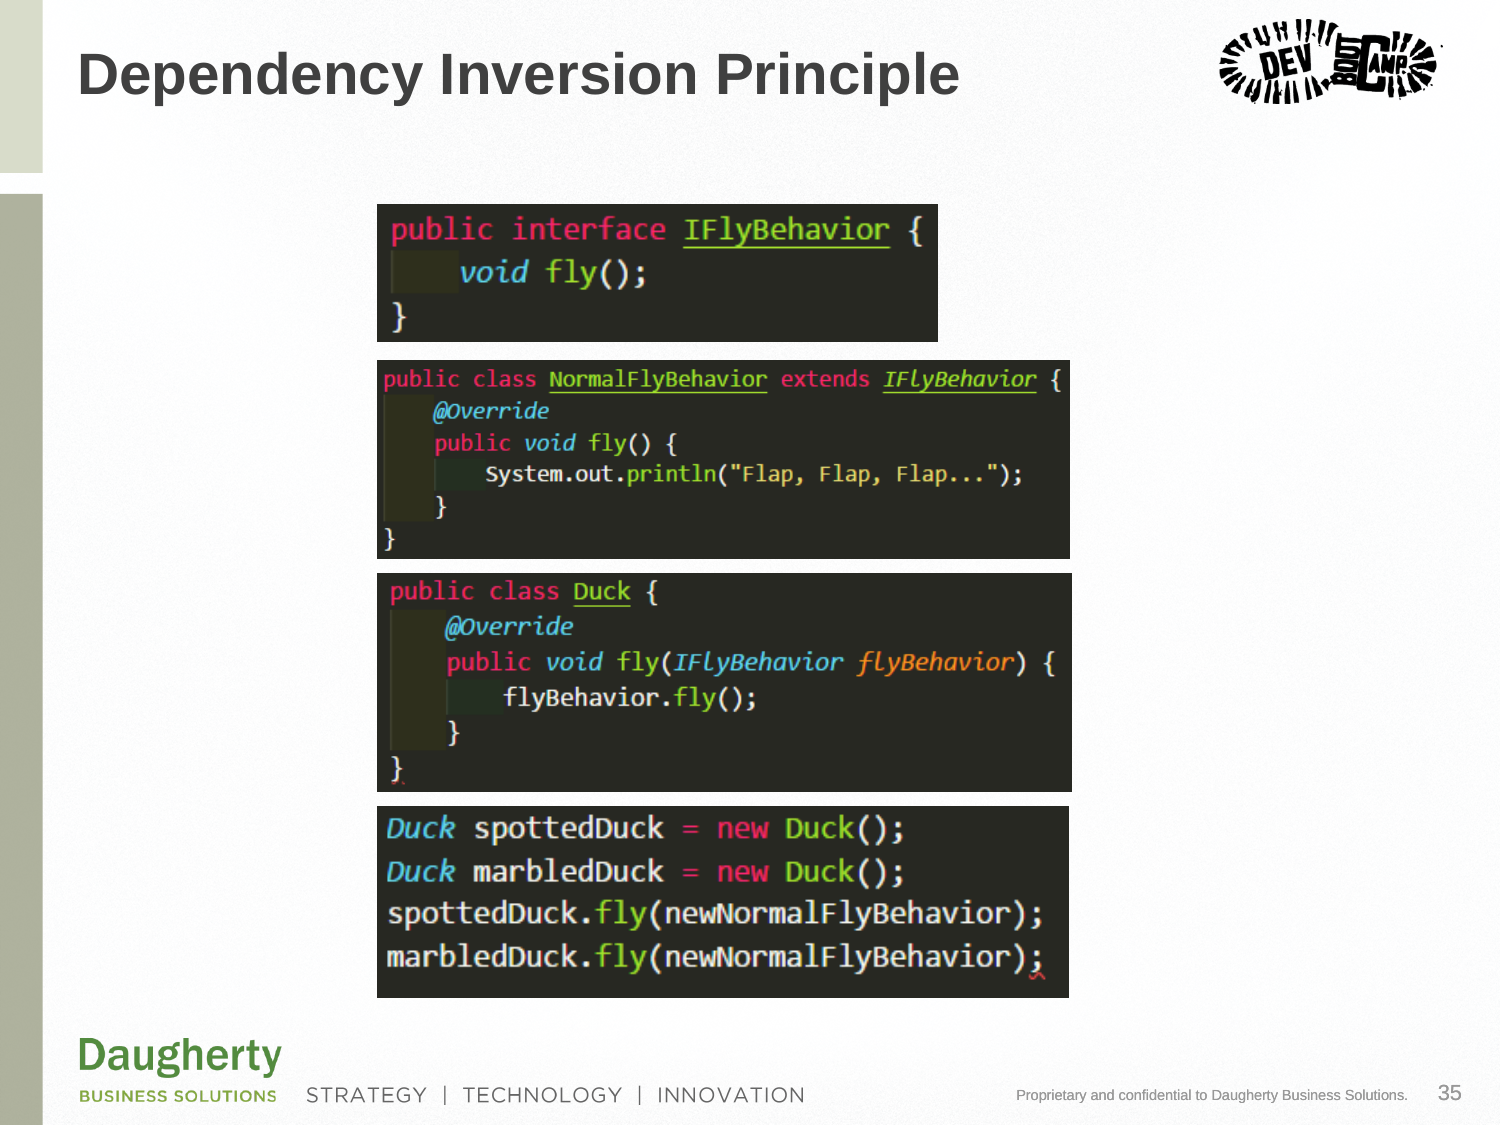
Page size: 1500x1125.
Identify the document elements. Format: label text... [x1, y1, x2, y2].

picture [0, 0, 1500, 1125]
title Dependency Inversion Principle [62, 14, 1447, 128]
slide_number 35 [1423, 1071, 1500, 1123]
footer Proprietary and confidential to Daugherty Business Solutions. [844, 1078, 1424, 1125]
